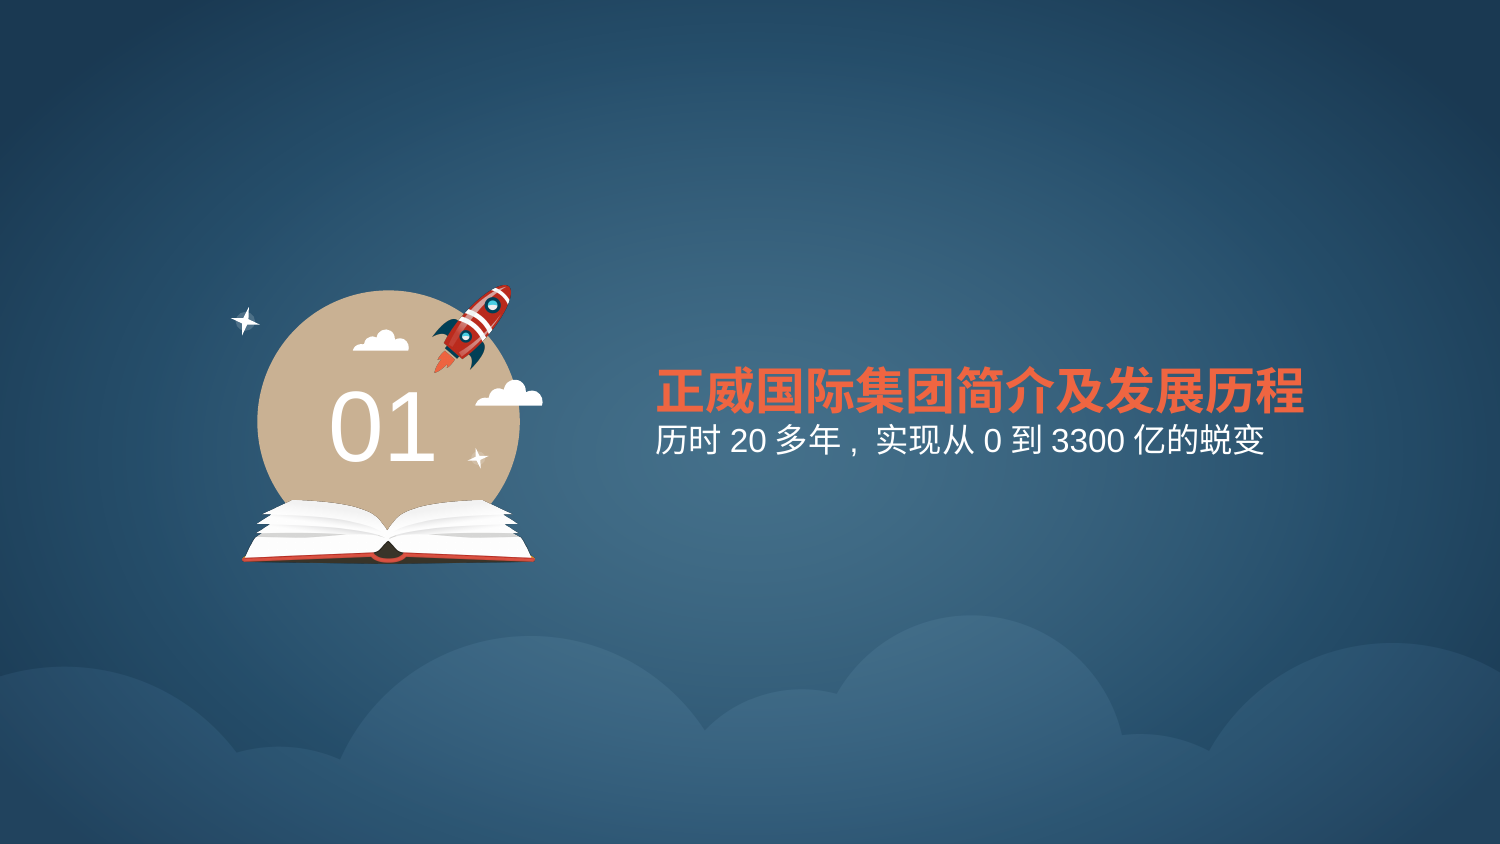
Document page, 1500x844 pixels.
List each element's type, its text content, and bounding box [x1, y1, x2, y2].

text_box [467, 447, 489, 469]
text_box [230, 306, 260, 336]
text_box 正威国际集团简介及发展历程 历时20多年, 实现从0到3300亿的蜕变 [655, 359, 1400, 460]
text_box [257, 290, 520, 500]
text_box [352, 329, 409, 351]
picture [0, 0, 1500, 844]
text_box 01 [301, 361, 467, 482]
text_box [475, 379, 543, 406]
